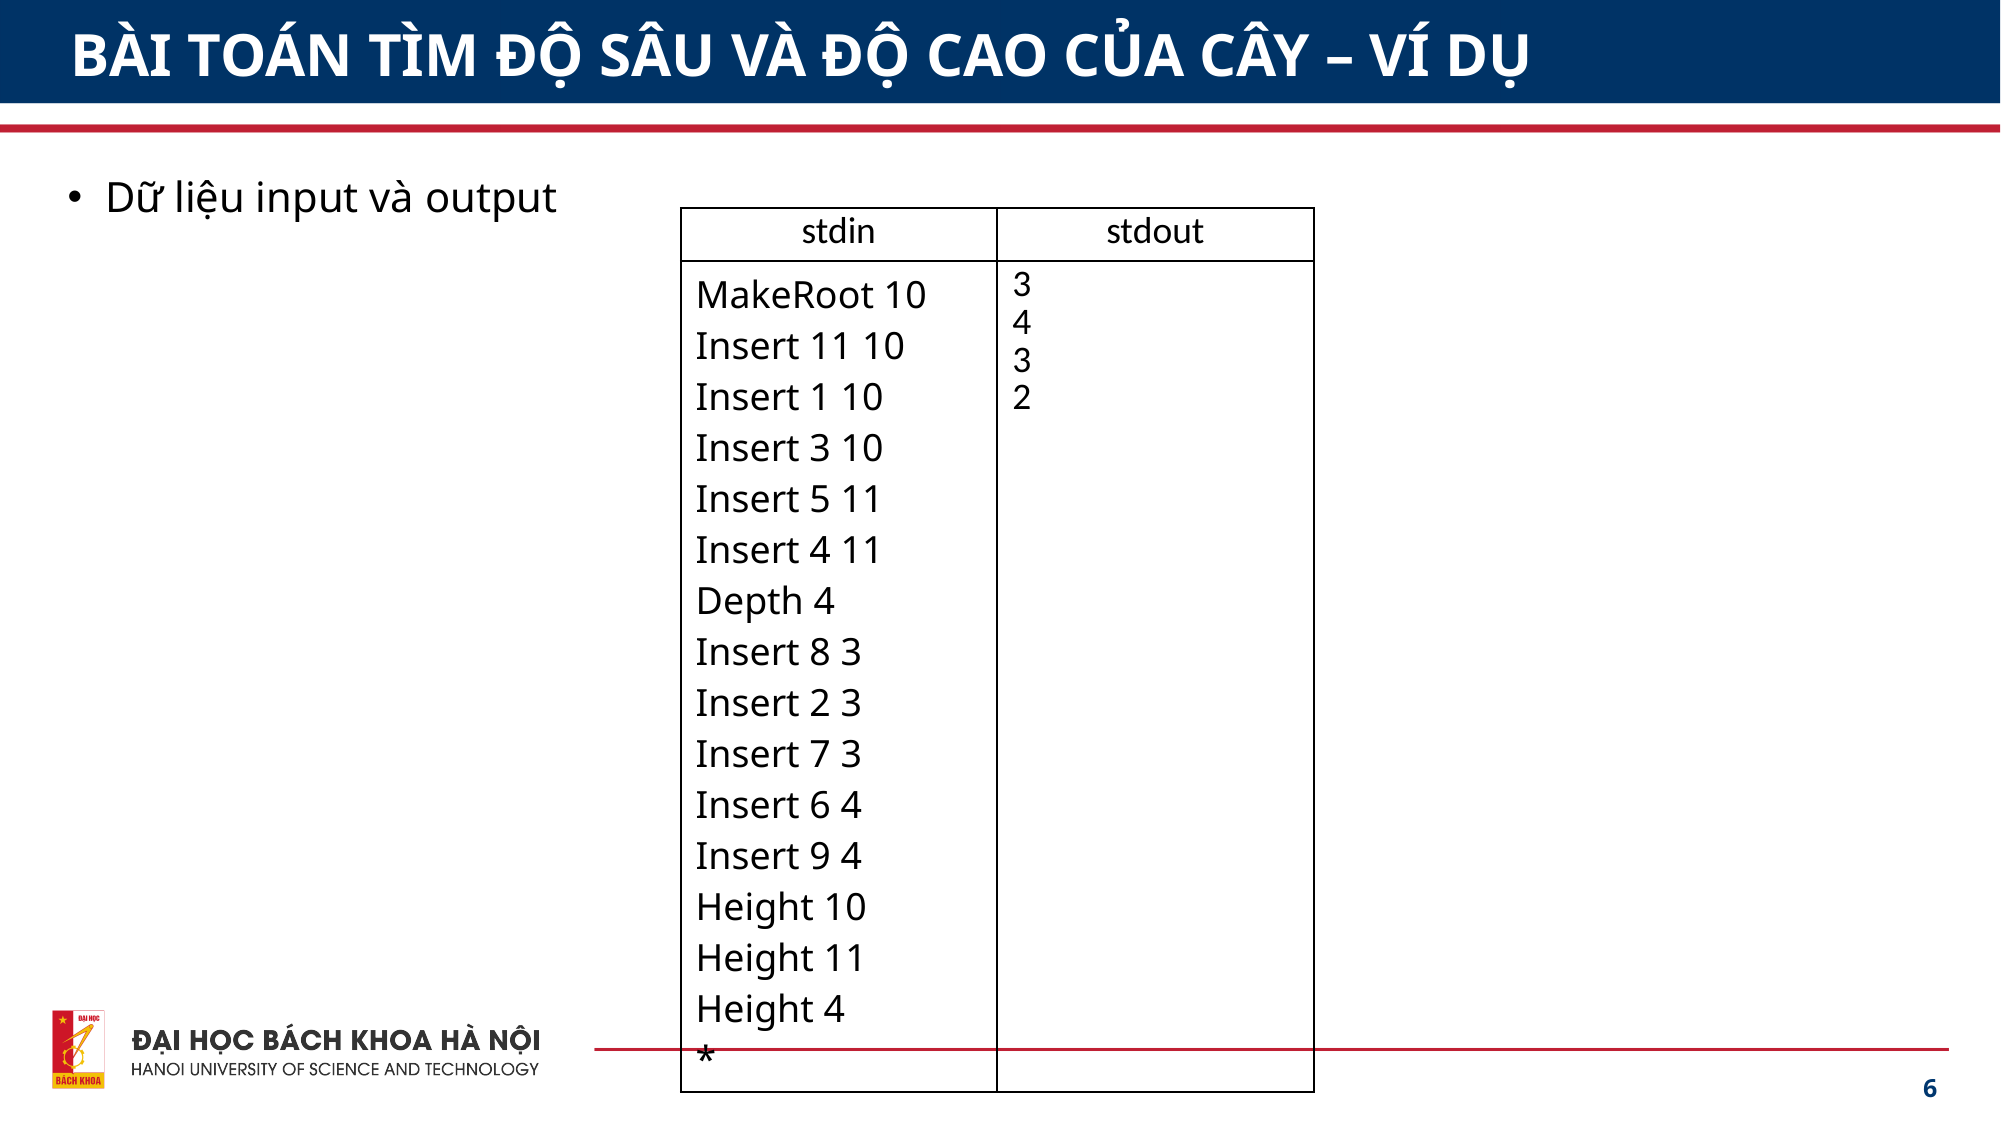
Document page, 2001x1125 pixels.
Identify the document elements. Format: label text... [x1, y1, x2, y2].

table_cell MakeRoot 10 Insert 11 10 Insert 1 10 Insert 3 10 Insert 5 11 Insert 4 11 Depth 4 Insert 8 3 Insert 2 3 Insert 7 3 Insert 6 4 Insert 9 4 Height 10 Height 11 Height 4 * [682, 262, 996, 1091]
list Dữ liệu input và output [52, 168, 1942, 974]
table_header stdout [998, 209, 1313, 260]
table_cell 3 4 3 2 [998, 262, 1313, 1091]
slide_number 6 [1502, 1065, 1953, 1125]
picture [0, 0, 2001, 1125]
table_header stdin [682, 209, 996, 260]
title BÀI TOÁN TÌM ĐỘ SÂU VÀ ĐỘ CAO CỦA CÂY – VÍ DỤ [55, 18, 1945, 90]
